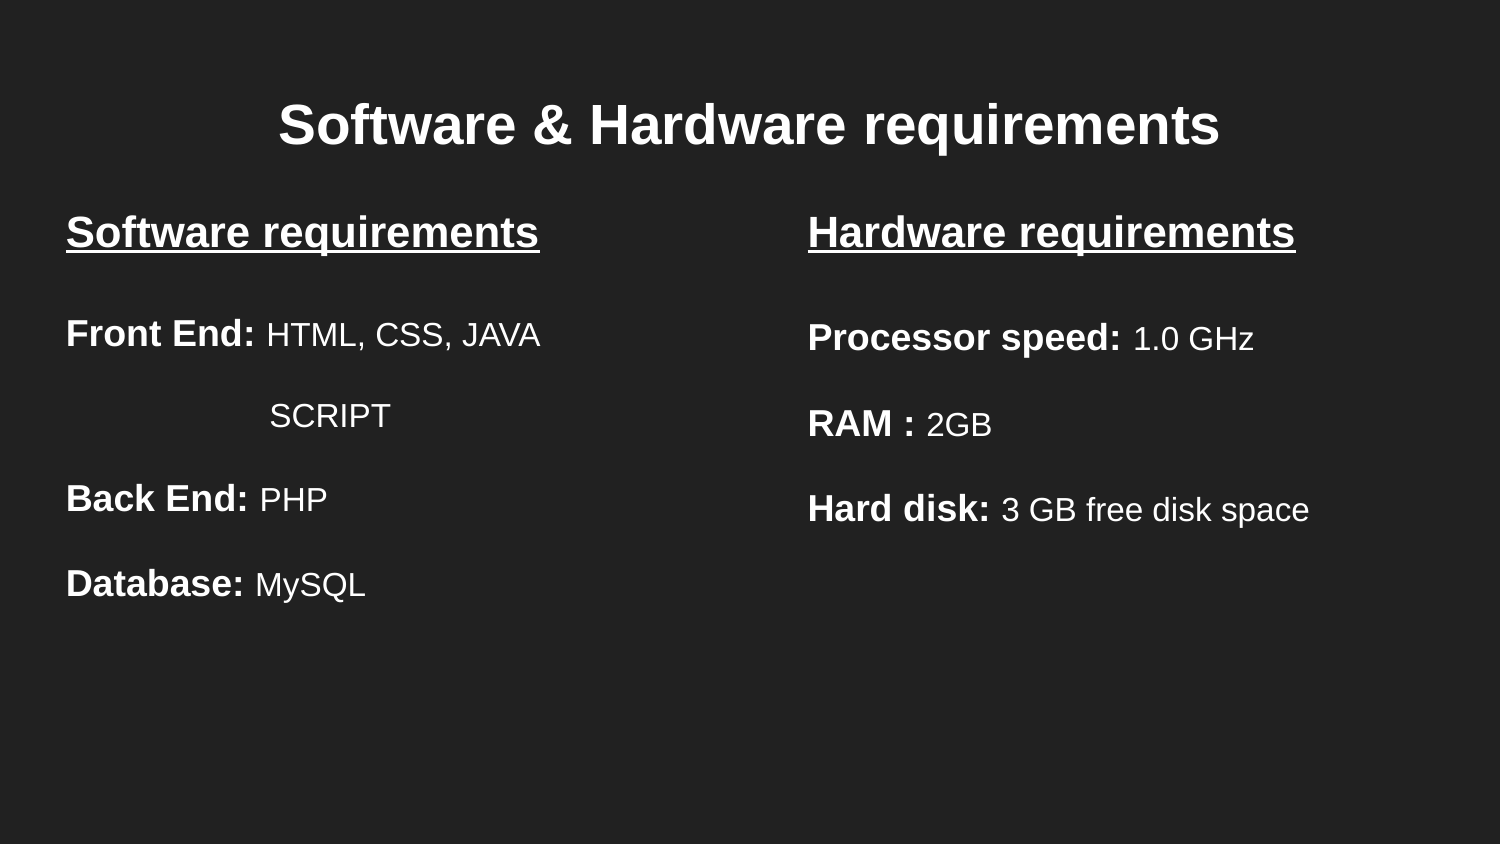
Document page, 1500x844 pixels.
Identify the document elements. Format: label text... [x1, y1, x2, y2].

text_box Software & Hardware requirements [51, 72, 1449, 167]
text_box Hardware requirements Processor speed: 1.0 GHz RAM : 2GB Hard disk: 3 GB free disk space [792, 188, 1449, 750]
text_box Software requirements Front End: HTML, CSS, JAVA SCRIPT Back End: PHP Database: MySQL [51, 188, 708, 750]
